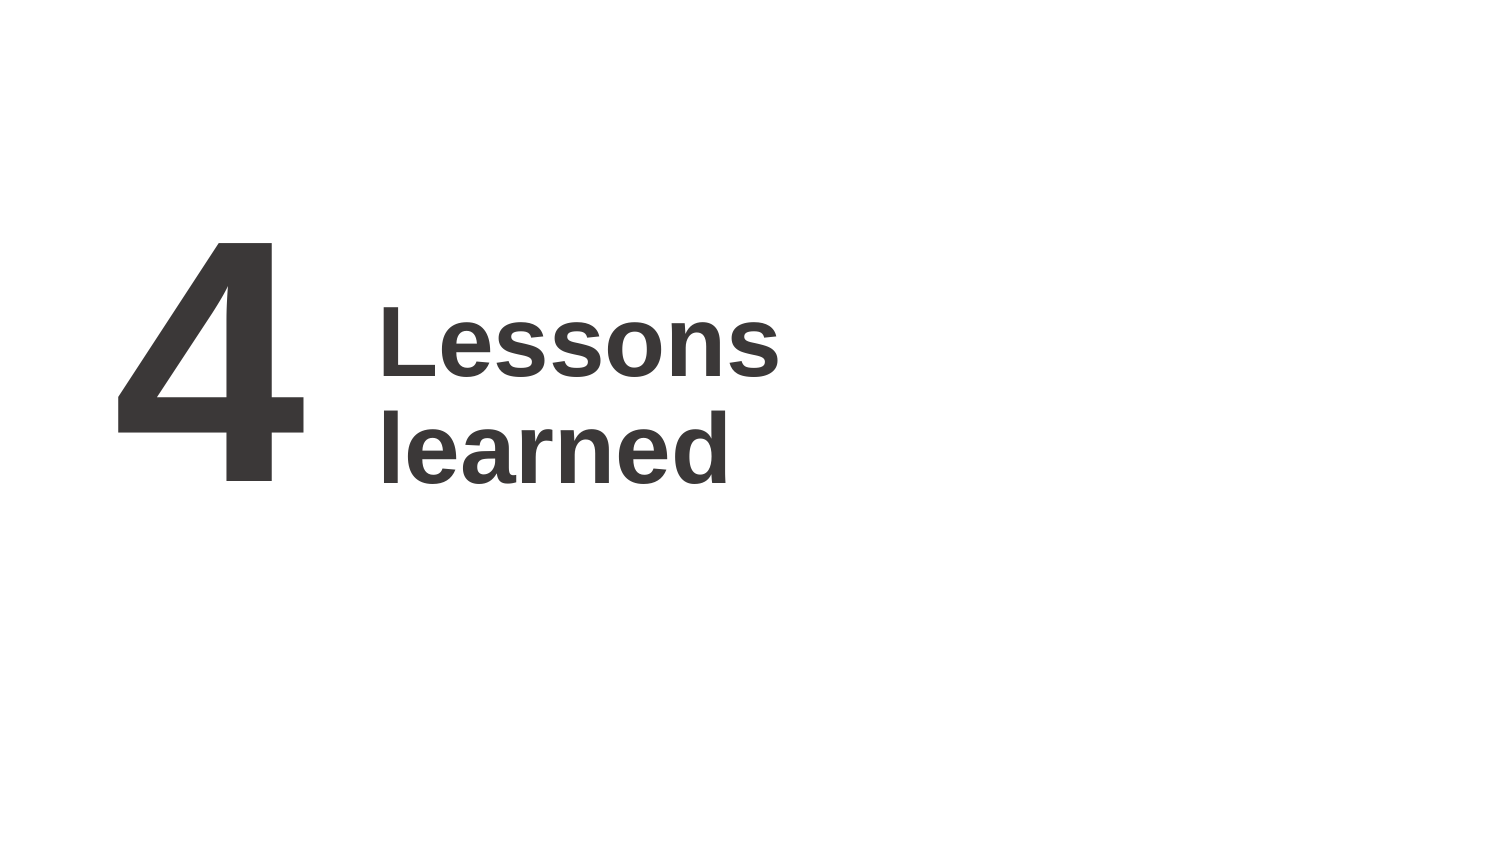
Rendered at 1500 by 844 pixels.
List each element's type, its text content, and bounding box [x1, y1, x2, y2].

text_box Lessons learned [365, 210, 1397, 512]
title 4 [102, 210, 323, 562]
